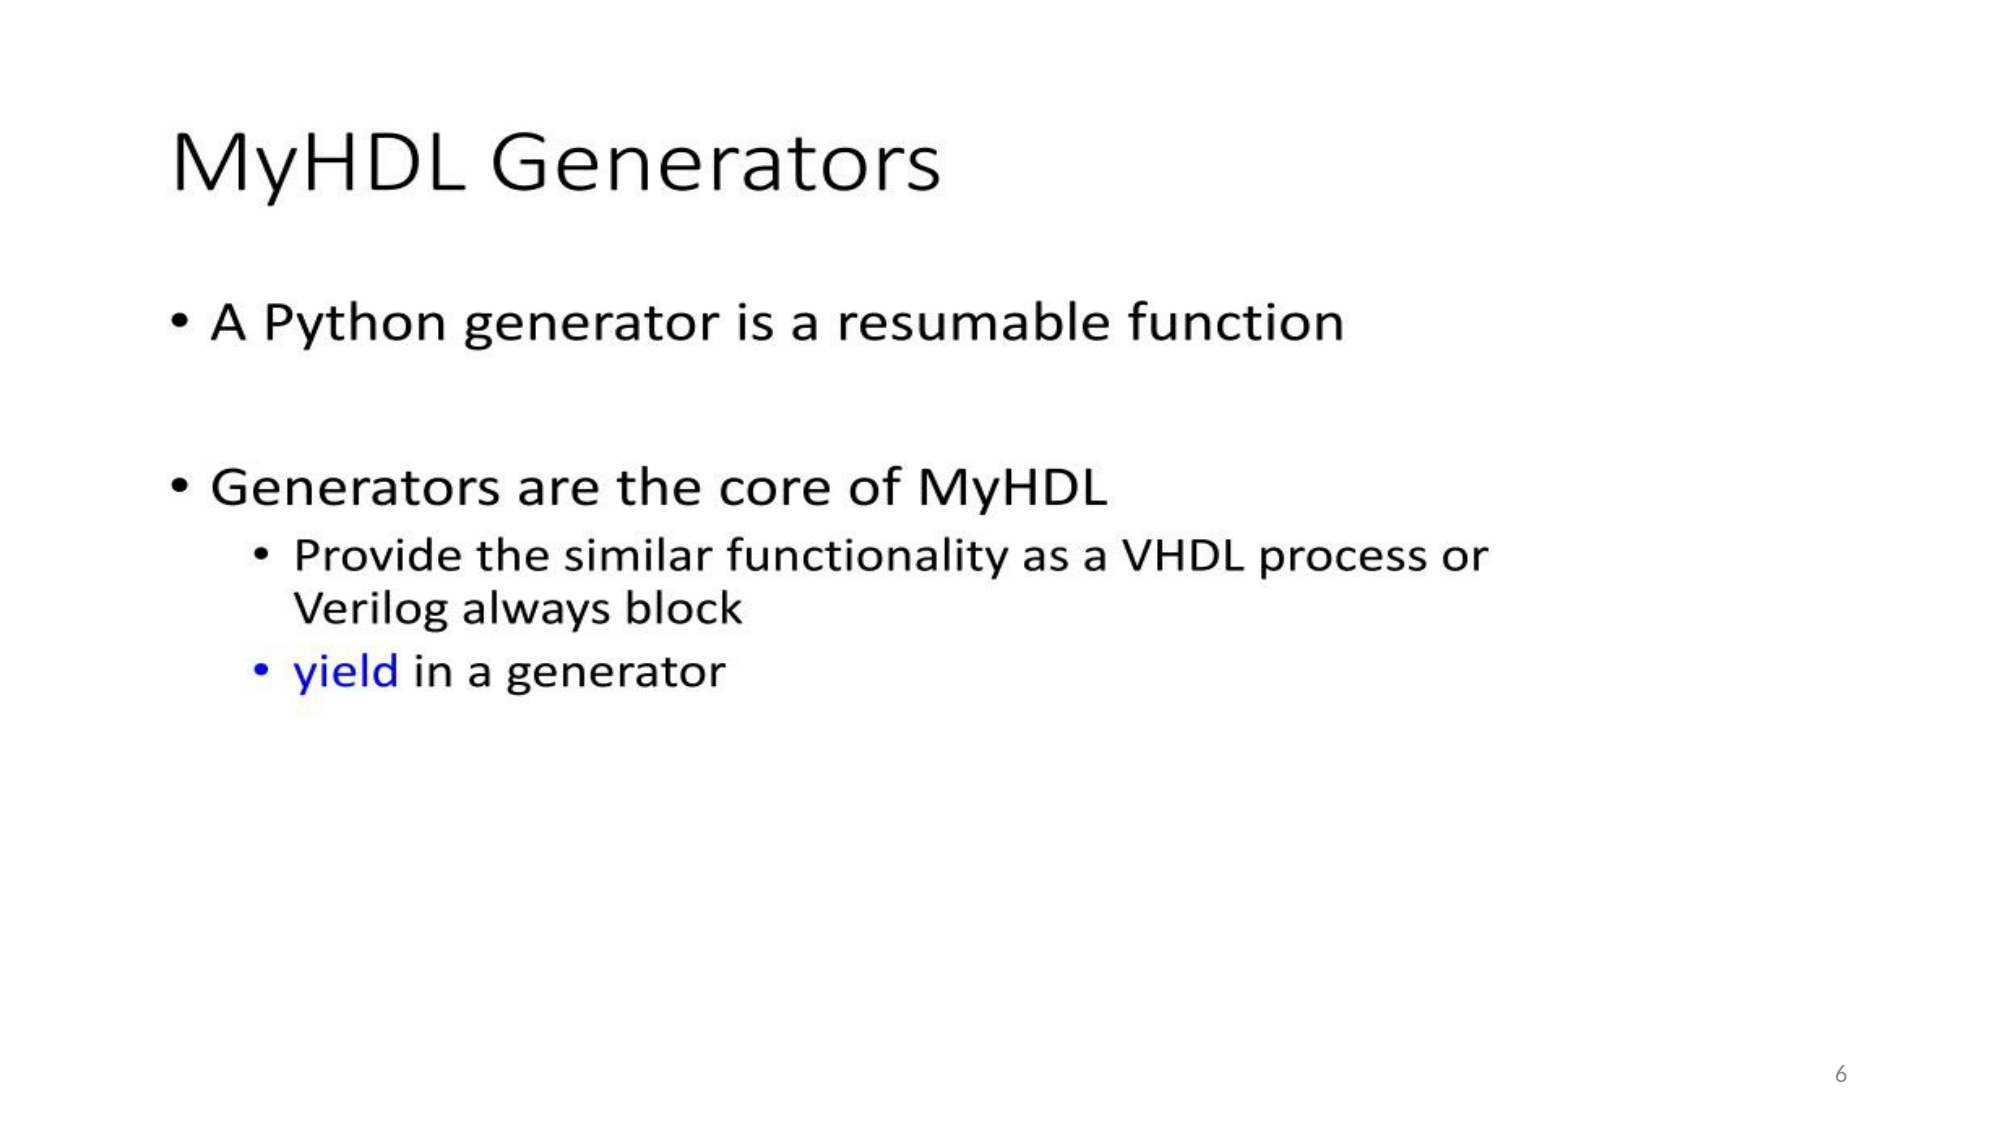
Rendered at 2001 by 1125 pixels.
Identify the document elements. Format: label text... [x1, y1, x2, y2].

picture [100, 105, 1568, 742]
slide_number 6 [1412, 1042, 1863, 1103]
